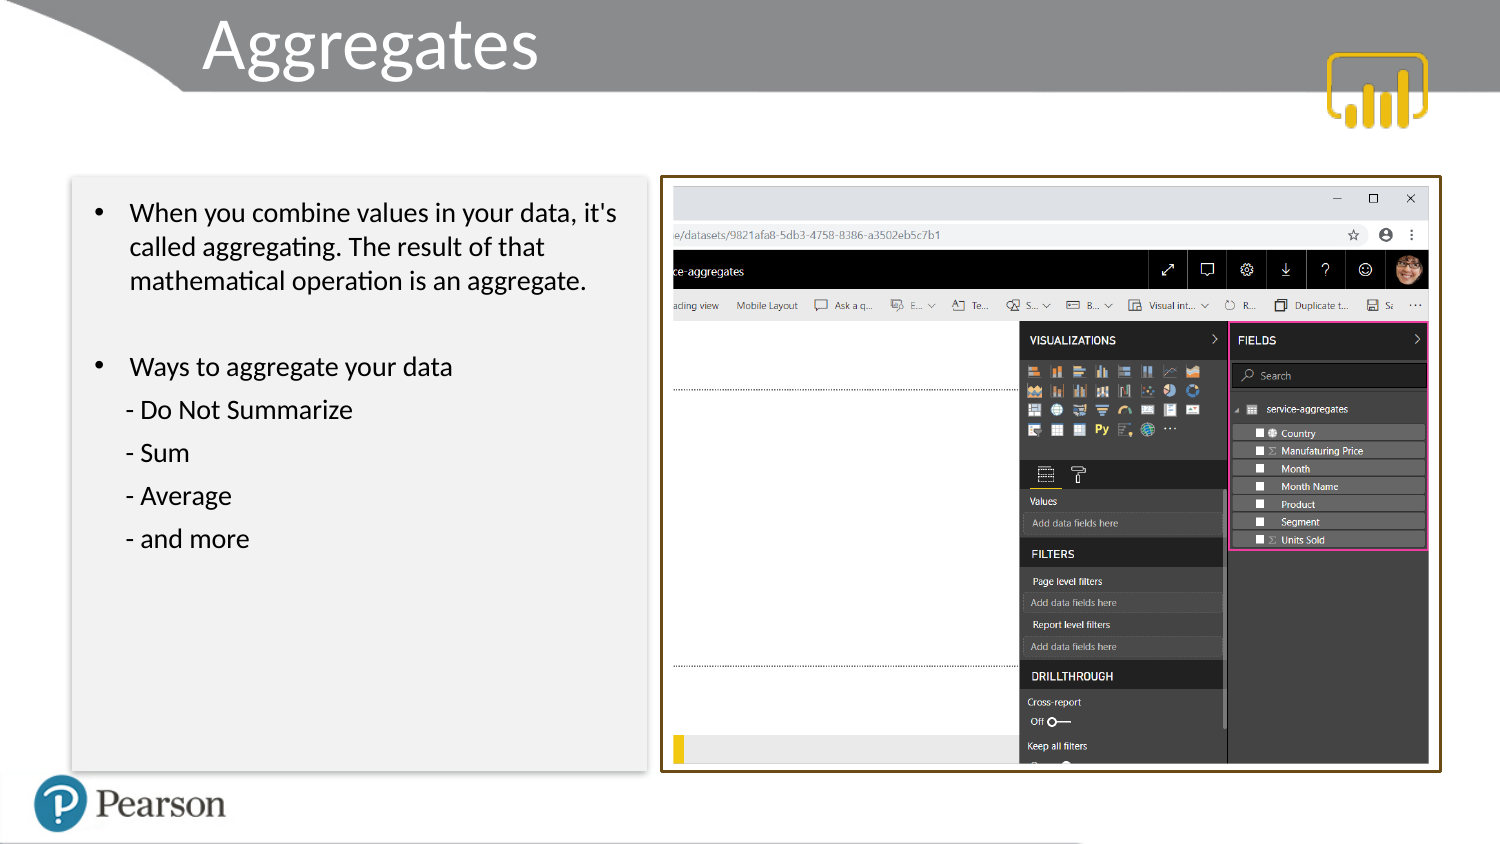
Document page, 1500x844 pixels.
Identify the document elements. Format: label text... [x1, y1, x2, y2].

text_box When you combine values in your data, it's called aggregating. The result of that mathematical operation is an aggregate. Ways to aggregate your data - Do Not Summarize - Sum - Average - and more [71, 176, 648, 772]
picture [0, 0, 1500, 844]
title Aggregates [187, 0, 1426, 79]
text_box [659, 175, 1443, 774]
